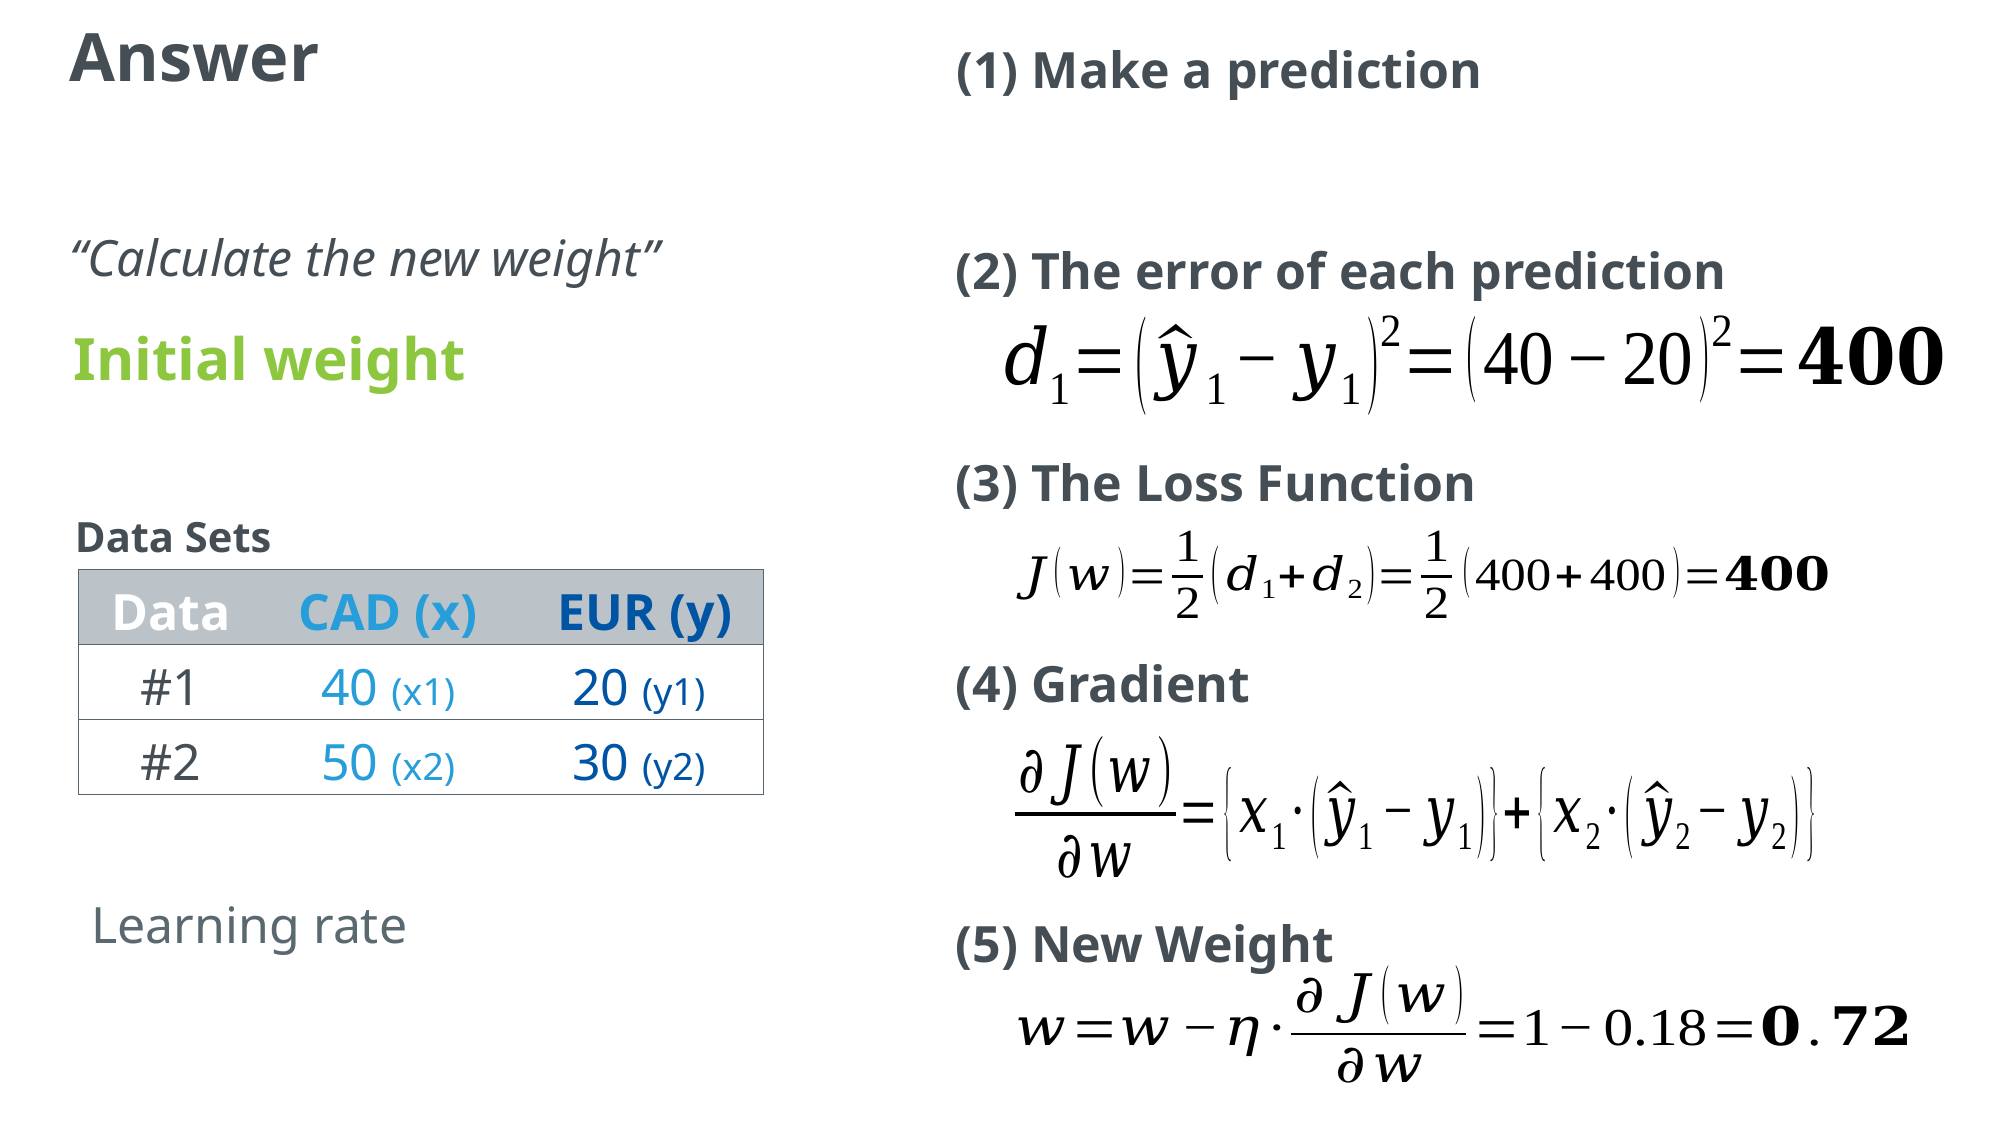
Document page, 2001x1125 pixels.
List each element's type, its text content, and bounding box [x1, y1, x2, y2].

table_cell 20 (y1) [513, 645, 763, 719]
table_header EUR (y) [513, 570, 763, 644]
text_box (3) The Loss Function [940, 444, 1745, 520]
text_box (4) Gradient [940, 645, 1745, 720]
table_header Data [79, 570, 263, 644]
table_cell #2 [79, 720, 263, 794]
table_cell 40 (x1) [263, 645, 513, 719]
text_box “Calculate the new weight” [54, 219, 912, 294]
table_header CAD (x) [263, 570, 513, 644]
text_box Answer [54, 7, 1945, 103]
text_box (2) The error of each prediction [940, 231, 1745, 307]
text_box (1) Make a prediction [941, 30, 1745, 106]
table_cell 30 (y2) [513, 720, 763, 794]
table_cell #1 [79, 645, 263, 719]
table_cell 50 (x2) [263, 720, 513, 794]
text_box (5) New Weight [940, 905, 1745, 980]
text_box Data Sets [59, 503, 287, 569]
